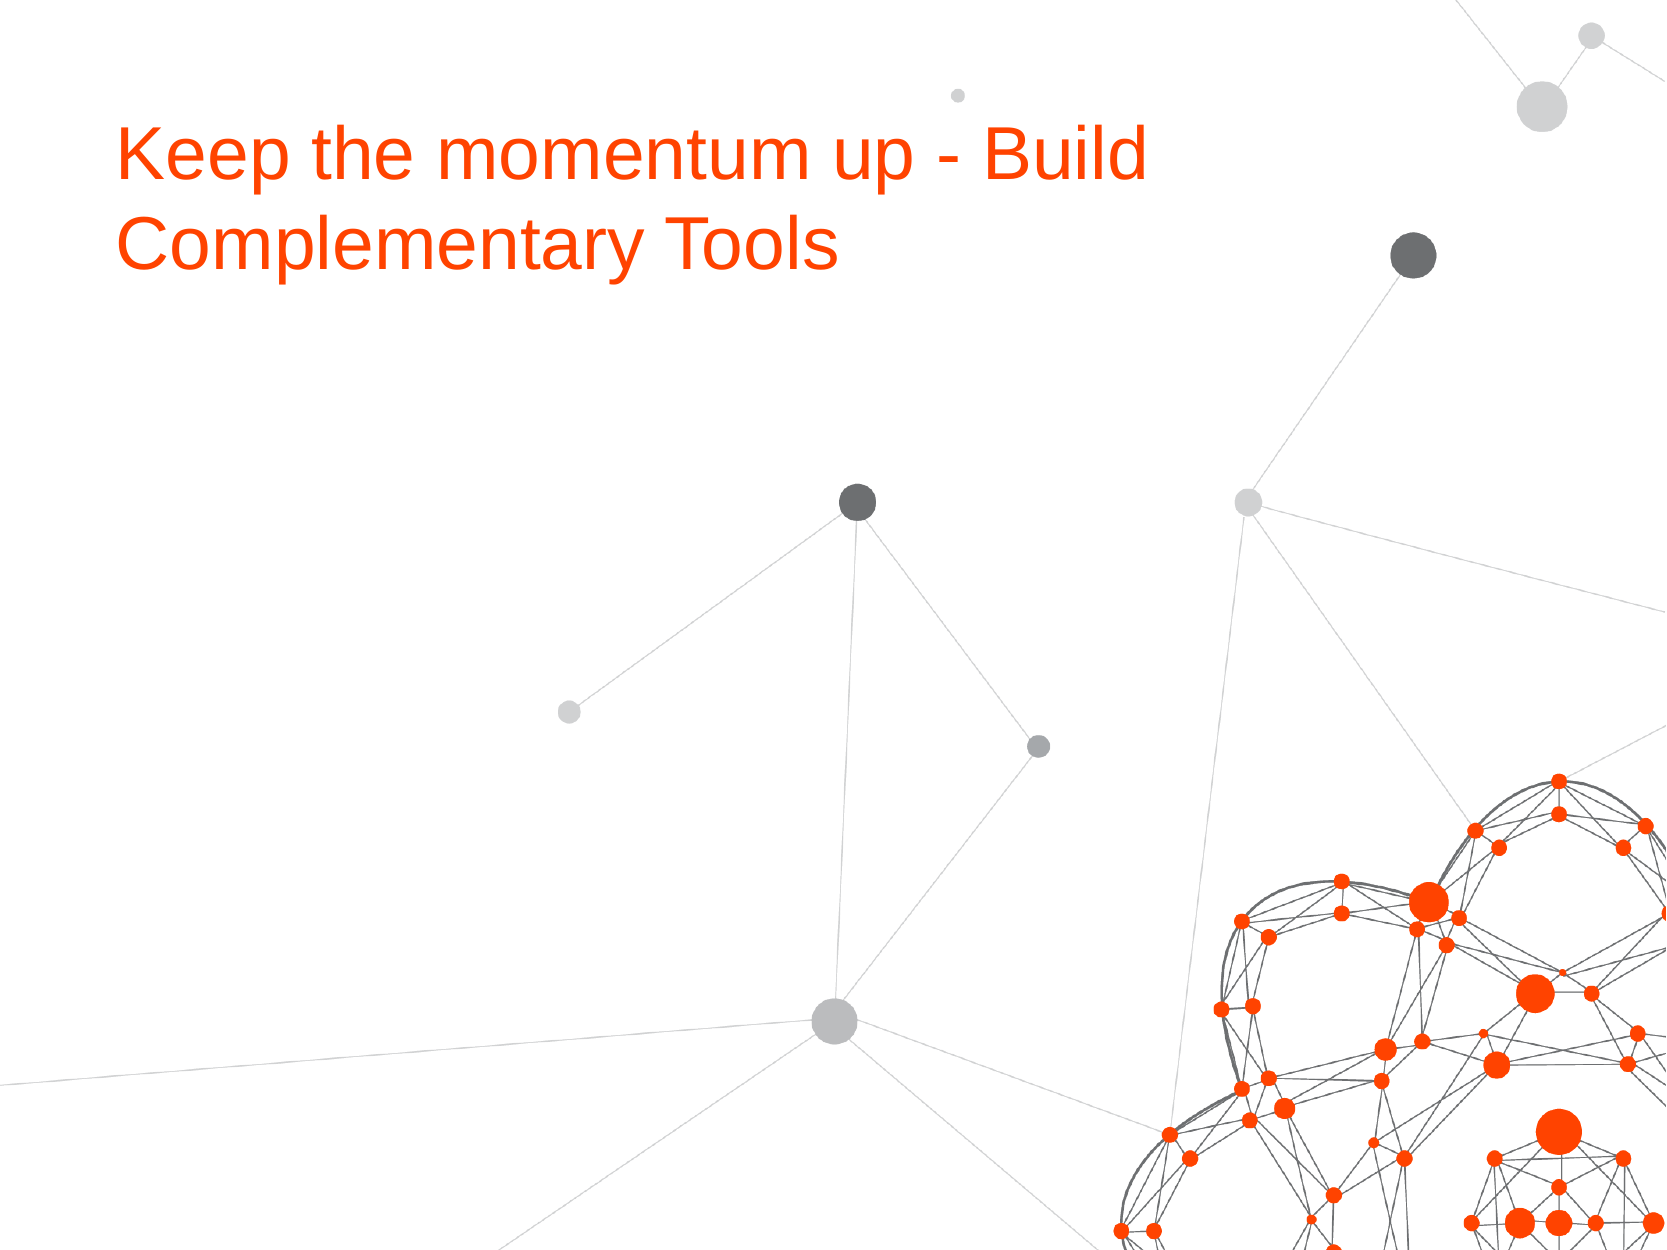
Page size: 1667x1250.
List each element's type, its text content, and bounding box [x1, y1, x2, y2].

picture [0, 0, 1666, 1250]
list Keep the momentum up - Build Complementary Tools [98, 96, 1479, 481]
